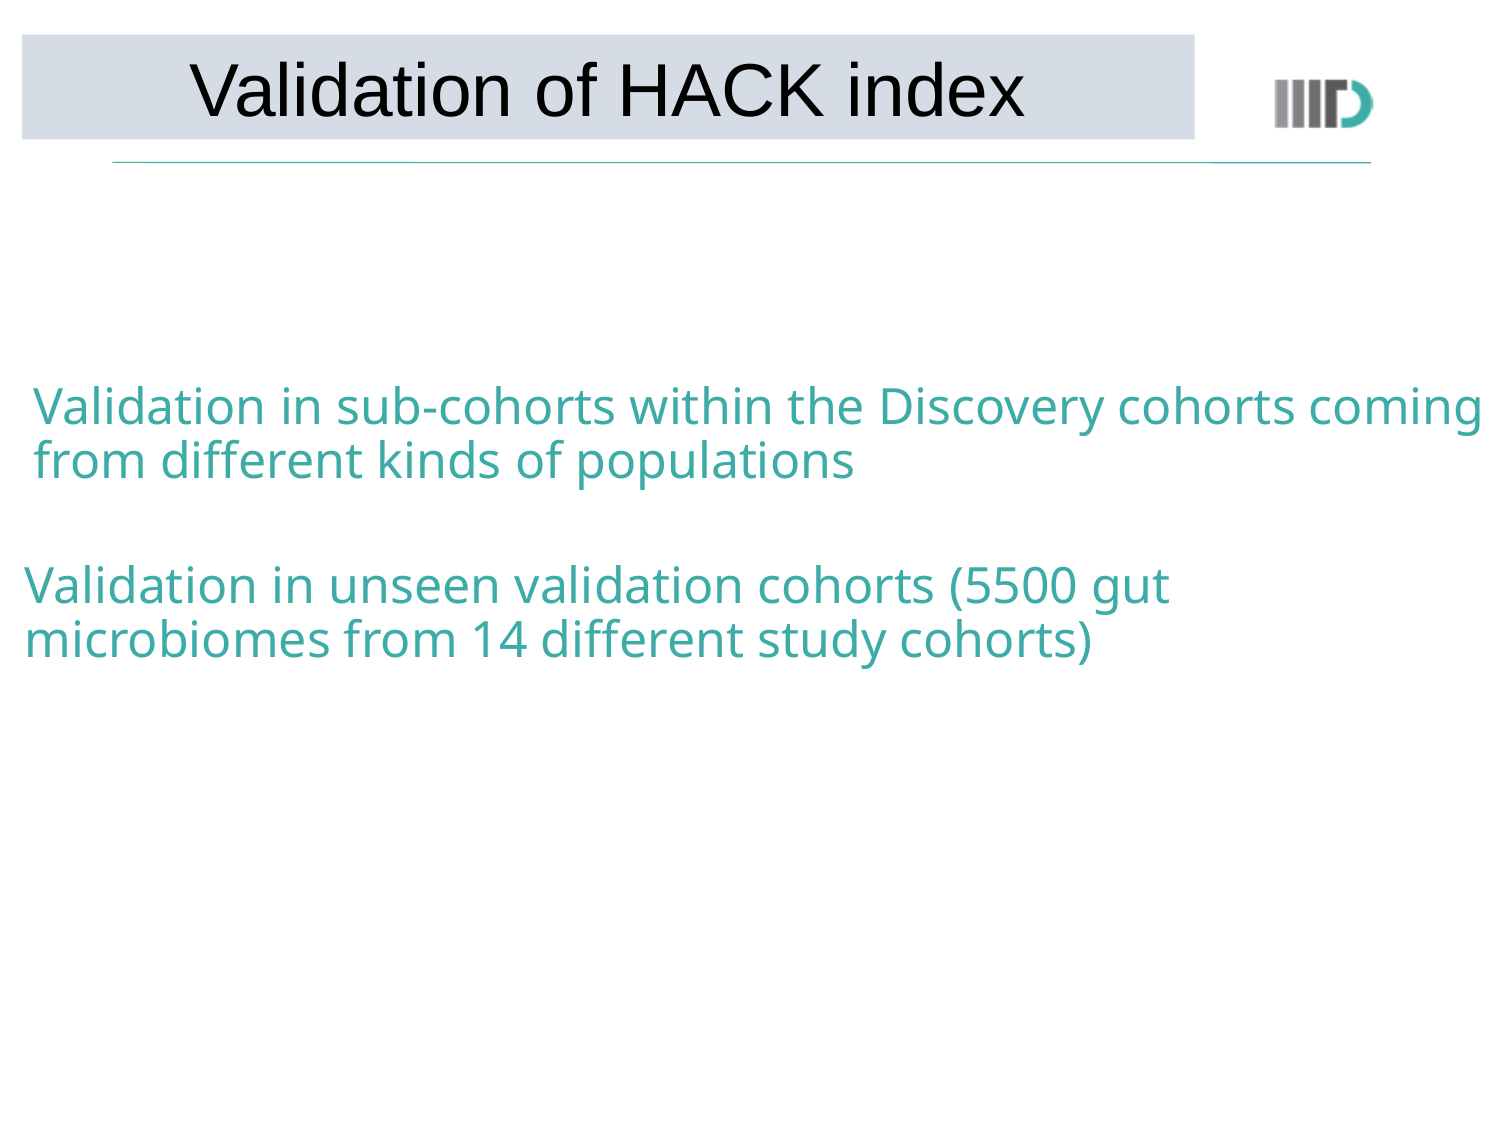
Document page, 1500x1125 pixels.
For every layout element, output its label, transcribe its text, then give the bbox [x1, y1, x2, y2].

picture [1256, 67, 1388, 141]
text_box Validation in sub-cohorts within the Discovery cohorts coming from different kinds of populations [21, 337, 1500, 533]
text_box Validation of HACK index [21, 34, 1195, 140]
text_box Validation in unseen validation cohorts (5500 gut microbiomes from 14 different study cohorts) [12, 516, 1492, 713]
